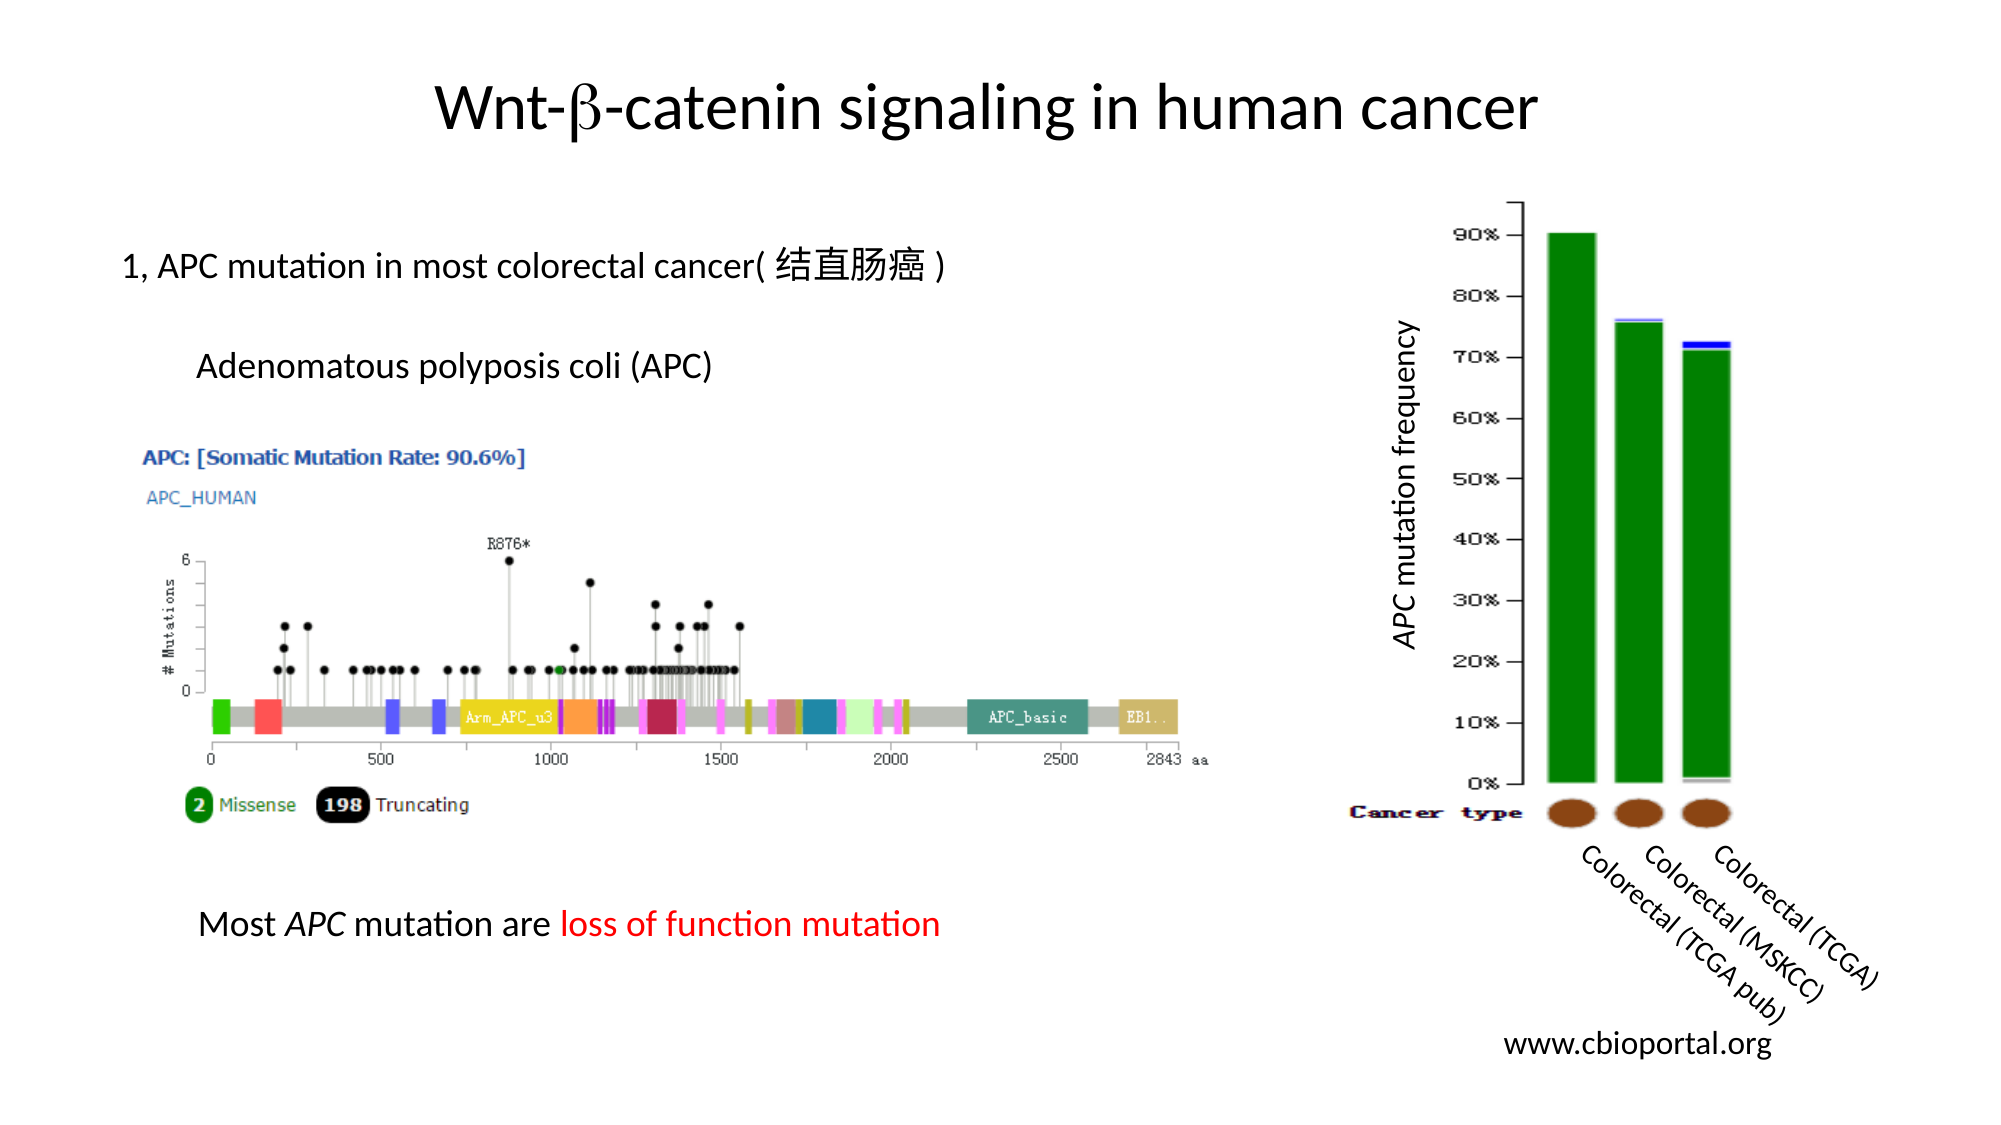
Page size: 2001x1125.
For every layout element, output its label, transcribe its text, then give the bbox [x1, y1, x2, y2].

text_box Colorectal (MSKCC) [1622, 833, 1846, 1025]
text_box Colorectal (TCGA pub) [1558, 833, 1806, 1037]
text_box Adenomatous polyposis coli (APC) [181, 333, 729, 394]
text_box Most APC mutation are loss of function mutation [183, 892, 957, 952]
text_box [1316, 181, 1744, 833]
text_box www.cbioportal.org [1488, 1014, 1788, 1069]
text_box Colorectal (TCGA) [1691, 833, 1905, 1013]
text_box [129, 433, 1229, 832]
text_box Wnt-b-catenin signaling in human cancer [419, 55, 1556, 151]
text_box 1, APC mutation in most colorectal cancer(结直肠癌) [106, 233, 961, 294]
